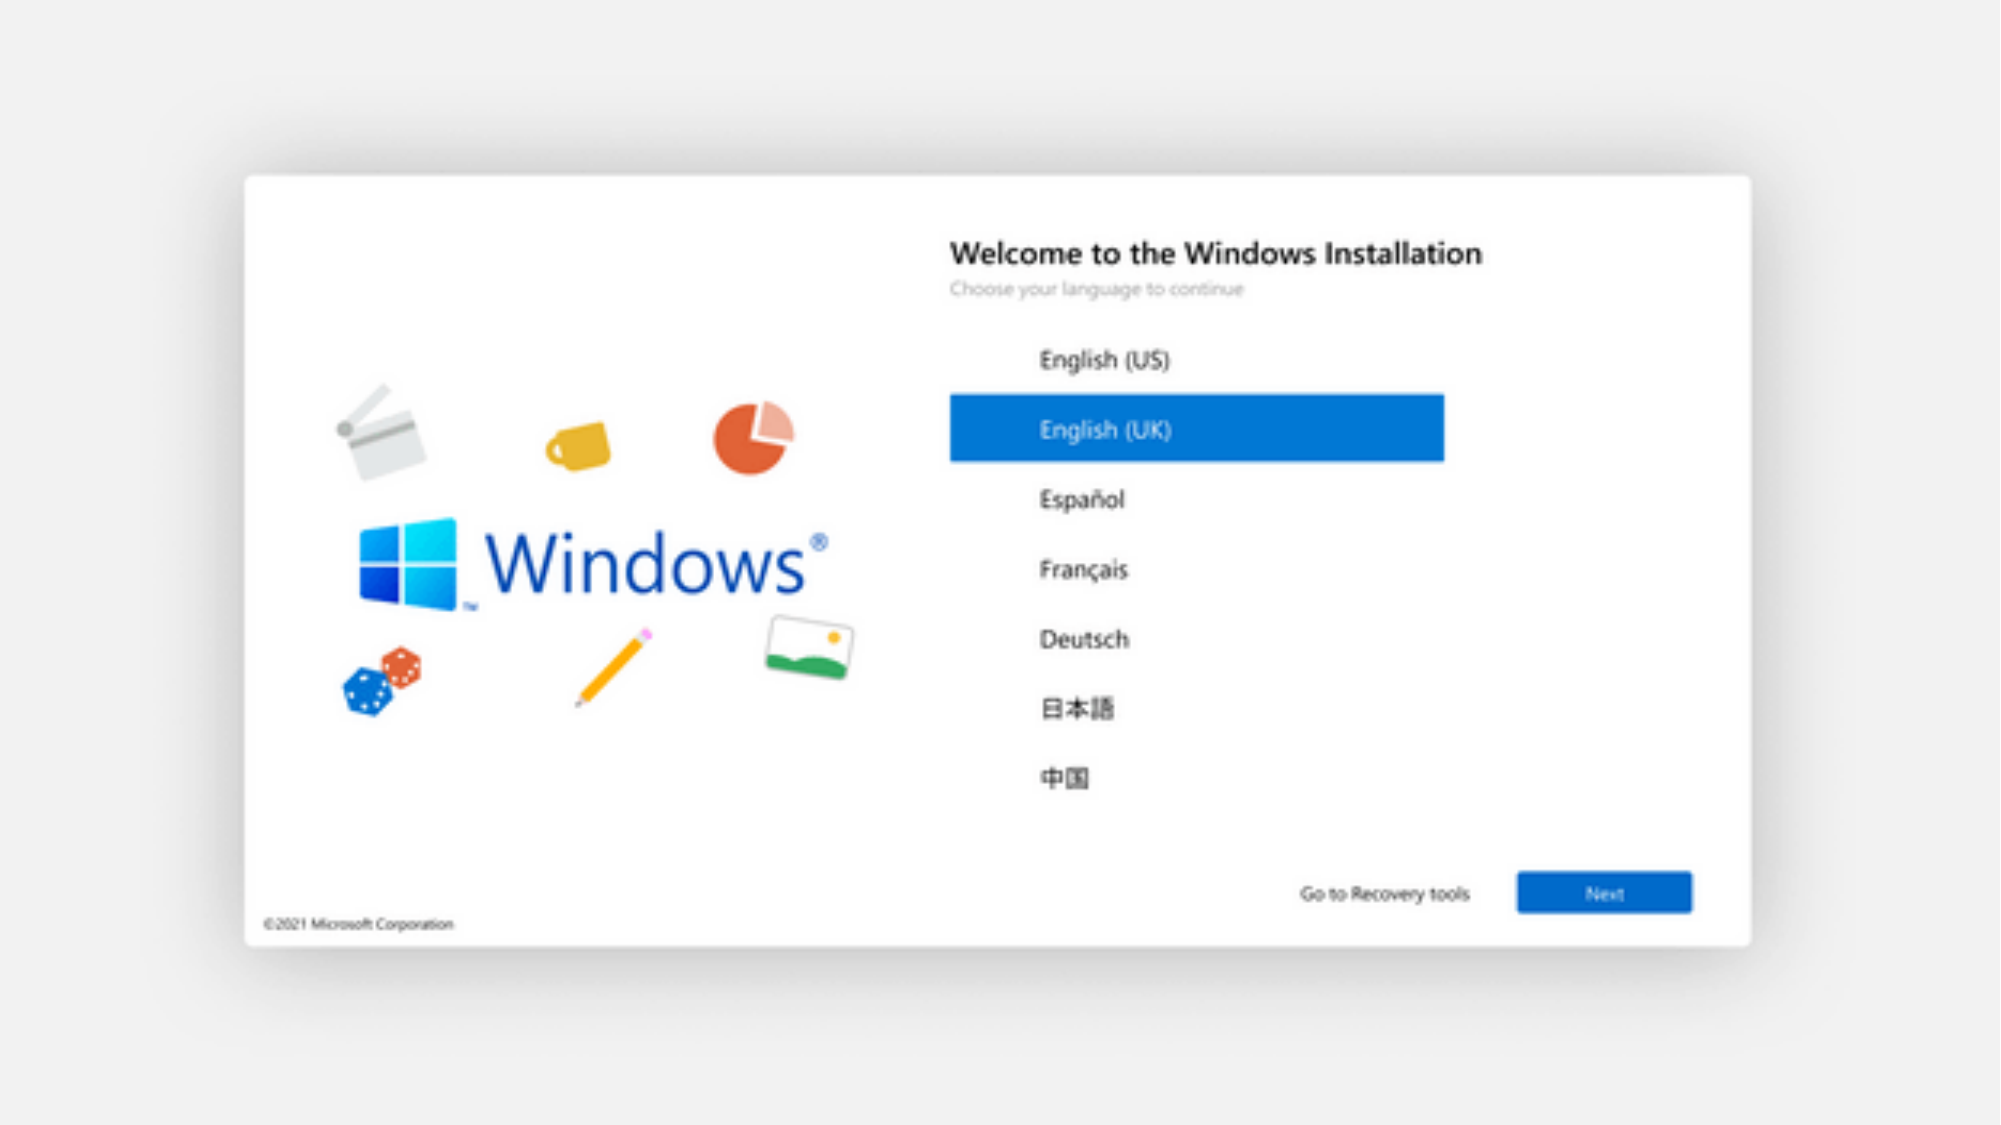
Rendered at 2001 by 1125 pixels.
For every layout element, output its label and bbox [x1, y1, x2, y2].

list [0, 0, 2000, 1125]
